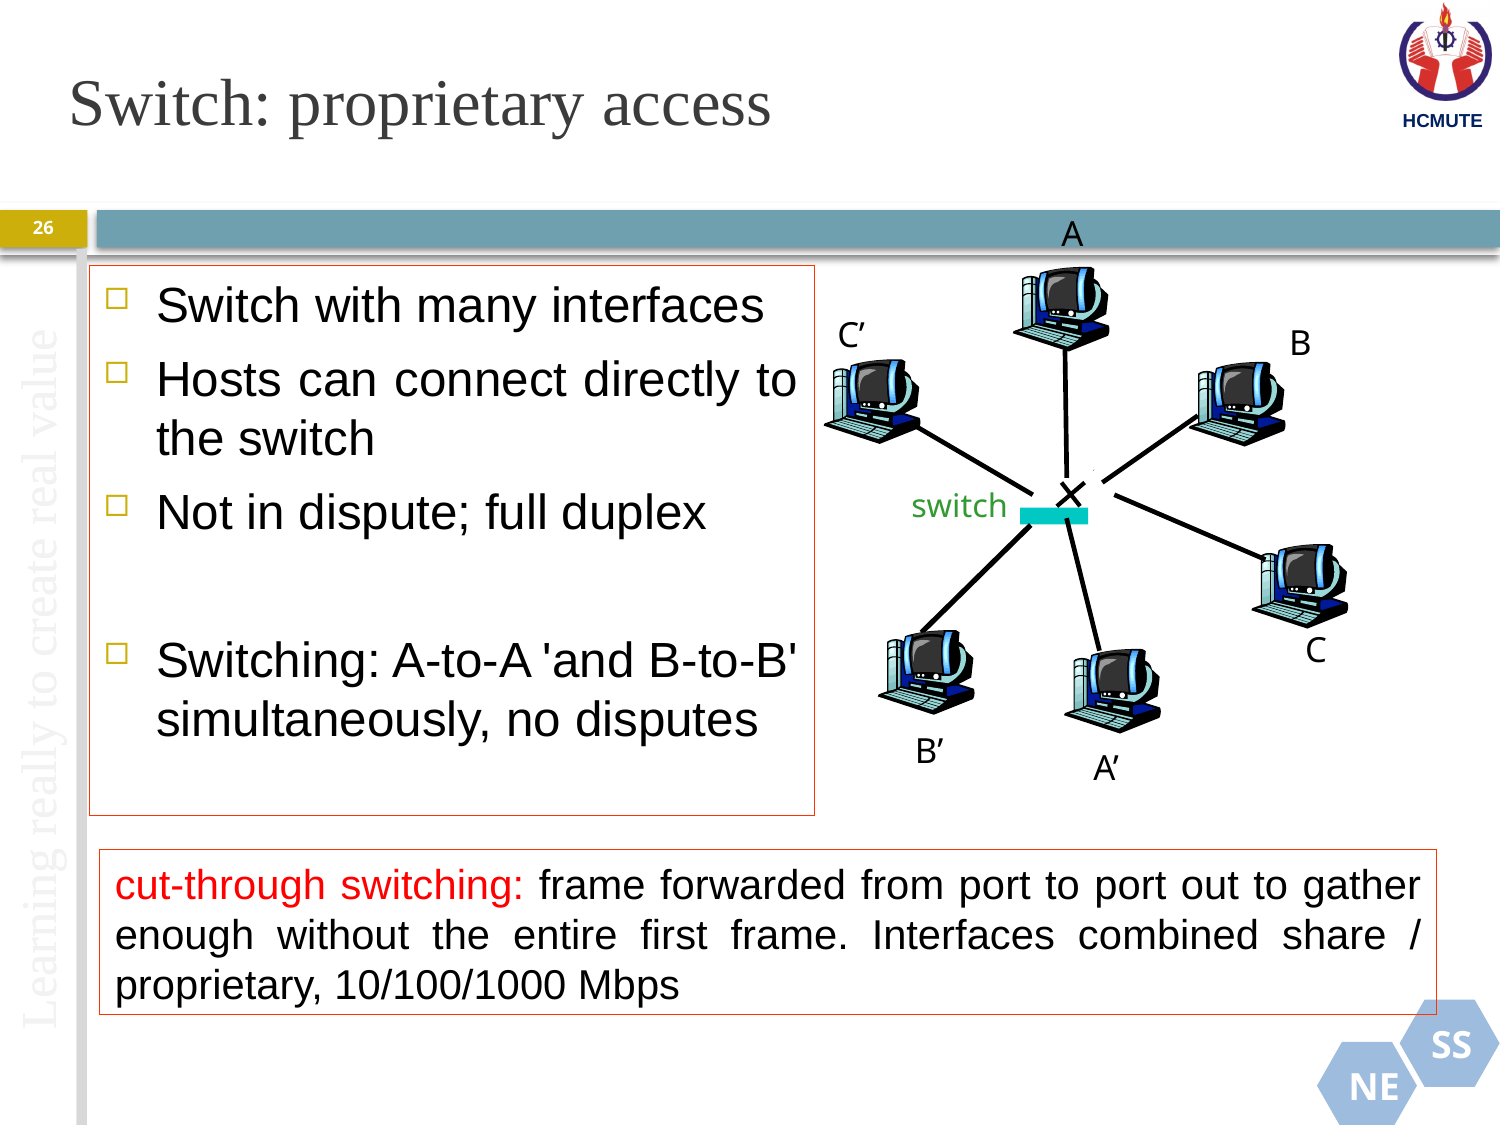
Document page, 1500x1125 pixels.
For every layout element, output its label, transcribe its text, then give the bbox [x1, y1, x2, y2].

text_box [1063, 647, 1163, 734]
picture [1399, 2, 1492, 101]
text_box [1012, 265, 1112, 352]
title Switch: proprietary access [53, 30, 1305, 167]
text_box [1019, 469, 1094, 525]
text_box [823, 358, 923, 445]
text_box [877, 629, 977, 716]
text_box A’ [1078, 743, 1135, 795]
slide_number 26 [0, 208, 87, 249]
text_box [1250, 542, 1350, 629]
text_box cut-through switching: frame forwarded from port to port out to gather enough without the entire first frame. Interfaces combined share / proprietary, 10/100/1000 Mbps [99, 849, 1437, 1015]
text_box B [1274, 313, 1327, 371]
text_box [1188, 360, 1288, 447]
text_box switch [896, 477, 1016, 532]
text_box B’ [900, 724, 959, 778]
list Switch with many interfaces Hosts can connect directly to the switch Not in dispute; full duplex Switching: A-to-A 'and B-to-B' simultaneously, no disputes [89, 265, 815, 816]
text_box C [1290, 638, 1342, 677]
text_box C’ [822, 305, 881, 358]
text_box A [1046, 203, 1099, 261]
